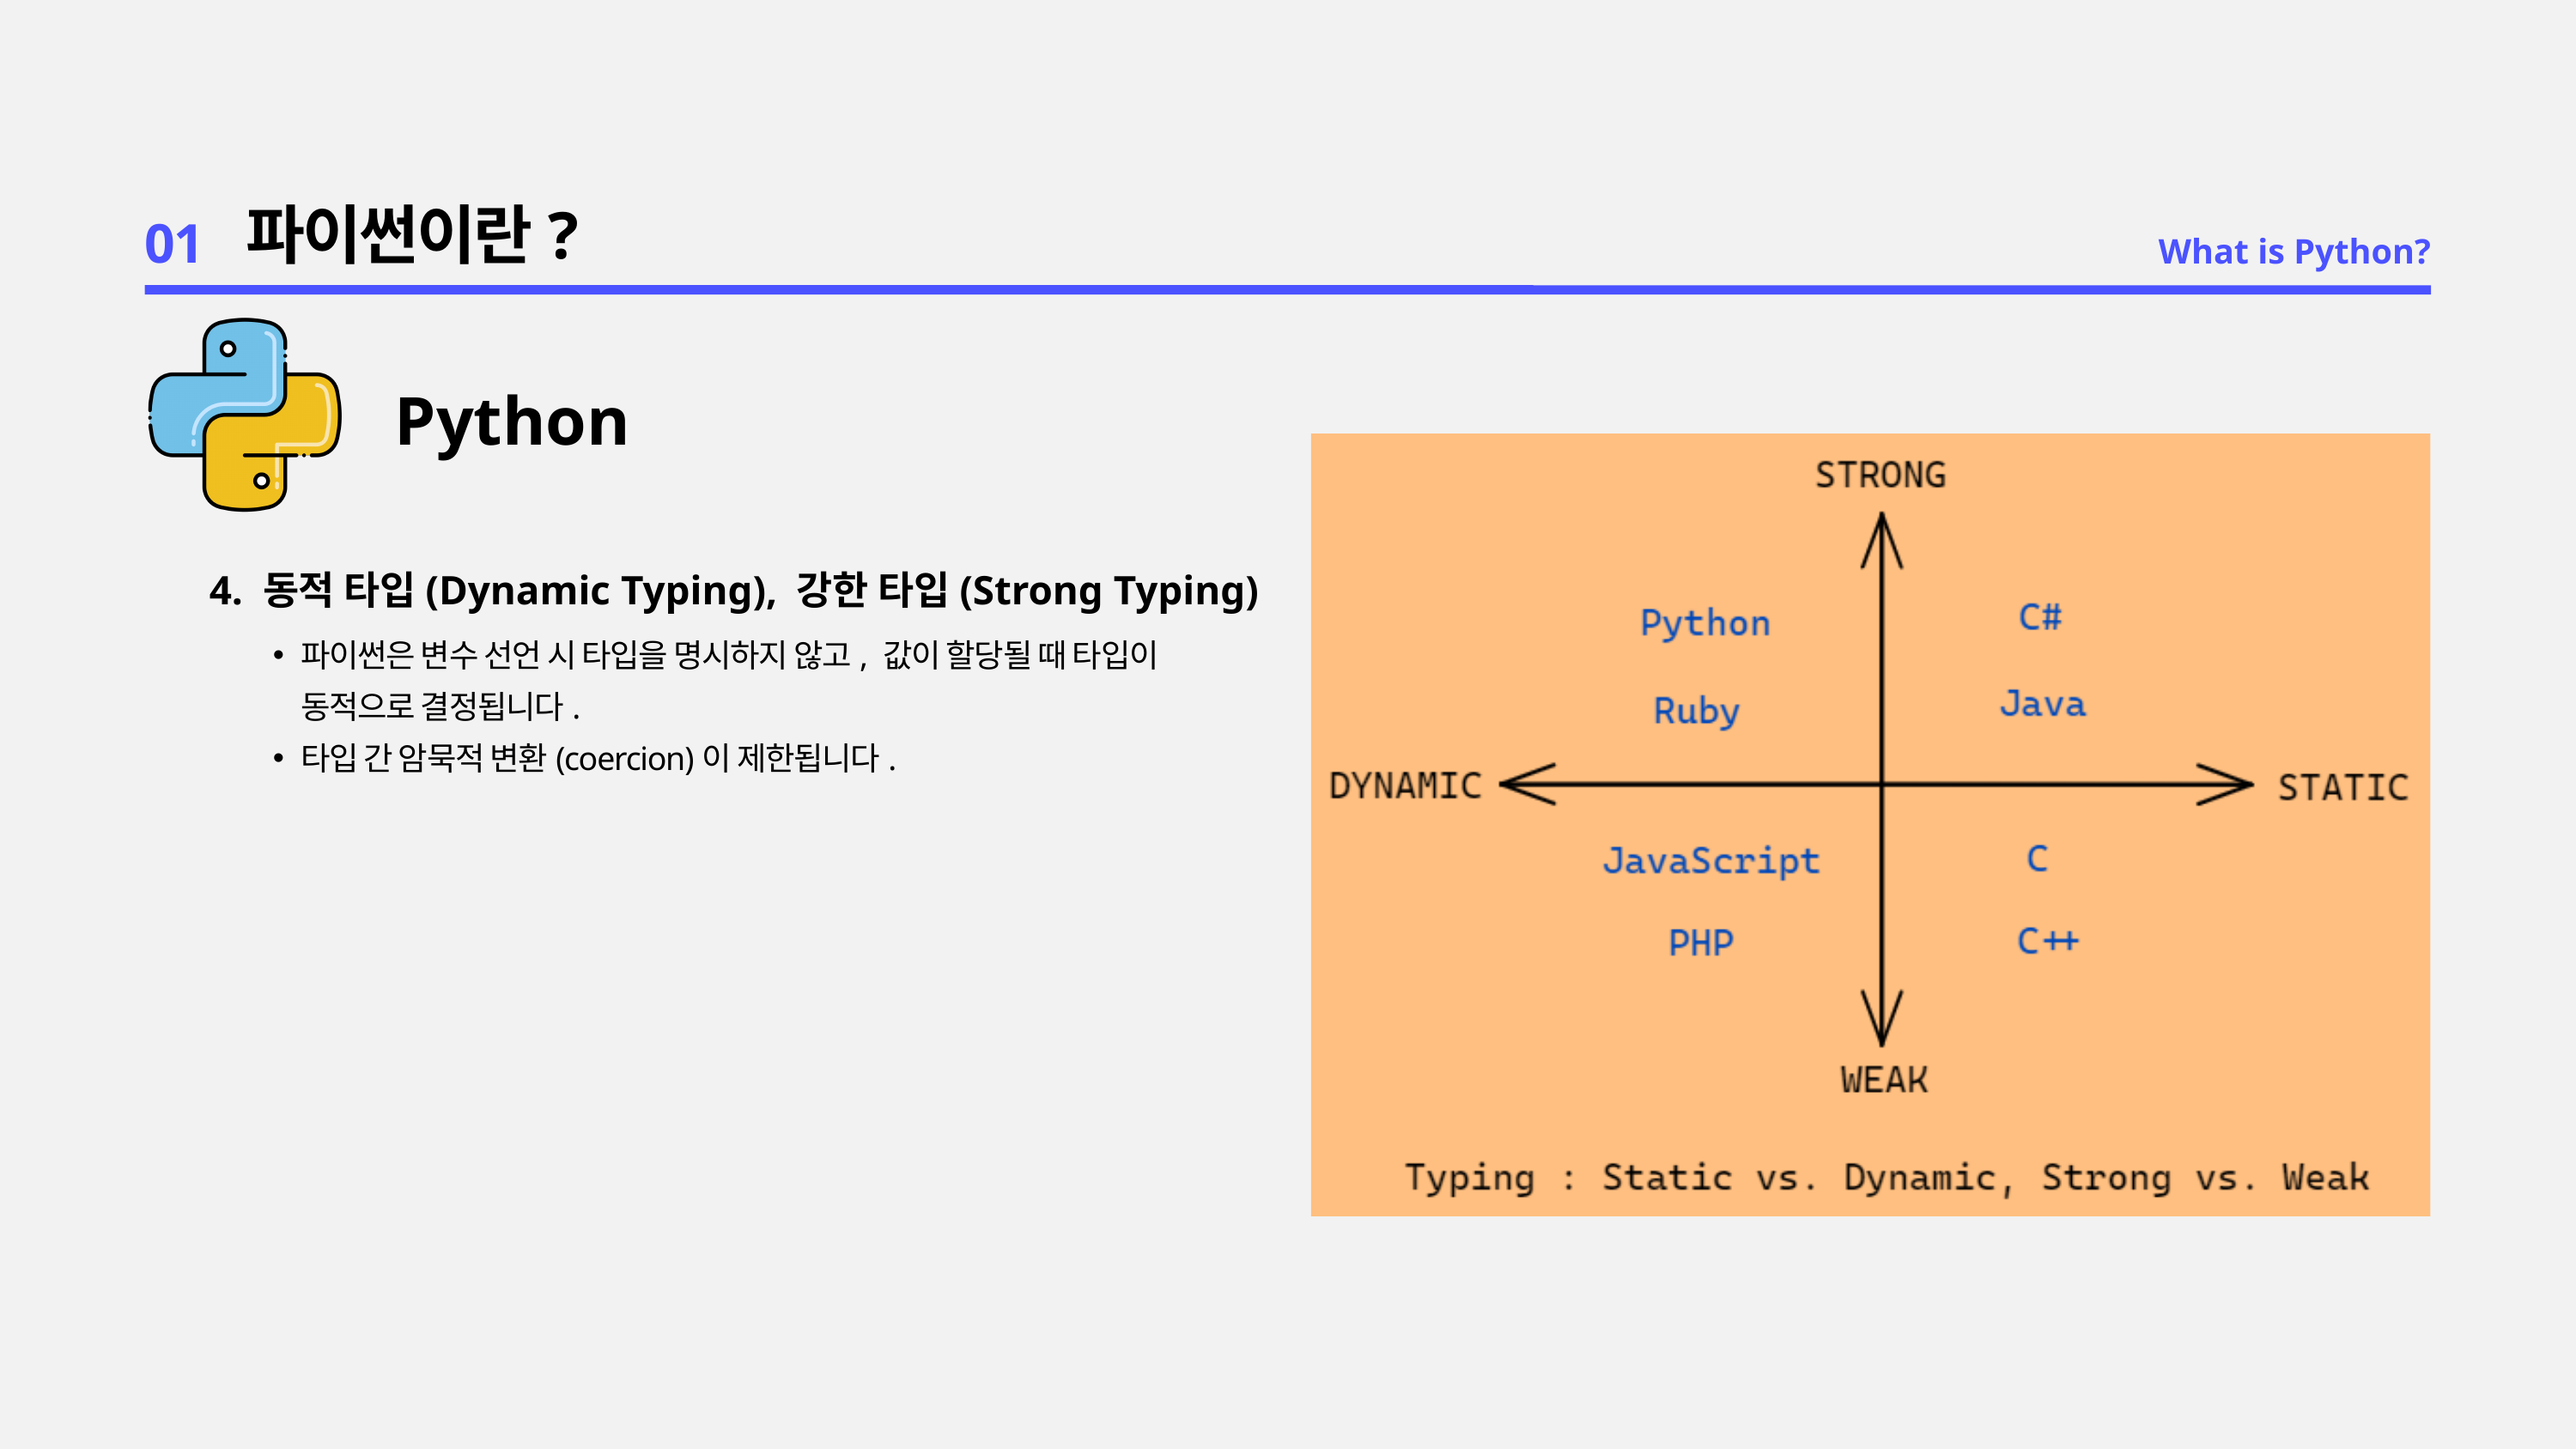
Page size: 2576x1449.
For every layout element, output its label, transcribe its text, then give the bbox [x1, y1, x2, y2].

text_box 파이썬은 변수 선언 시 타입을 명시하지 않고, 값이 할당될 때 타입이 동적으로 결정됩니다. 타입 간 암묵적 변환(coercion)이 제한됩니다. [246, 621, 1259, 828]
text_box Python [395, 365, 1238, 458]
text_box [148, 317, 343, 515]
text_box 4. 동적 타입(Dynamic Typing), 강한 타입(Strong Typing) [141, 557, 1327, 613]
text_box [1310, 433, 2431, 1216]
text_box What is Python? [1425, 223, 2432, 271]
text_box 01 [144, 167, 246, 275]
text_box 파이썬이란? [246, 181, 1452, 271]
